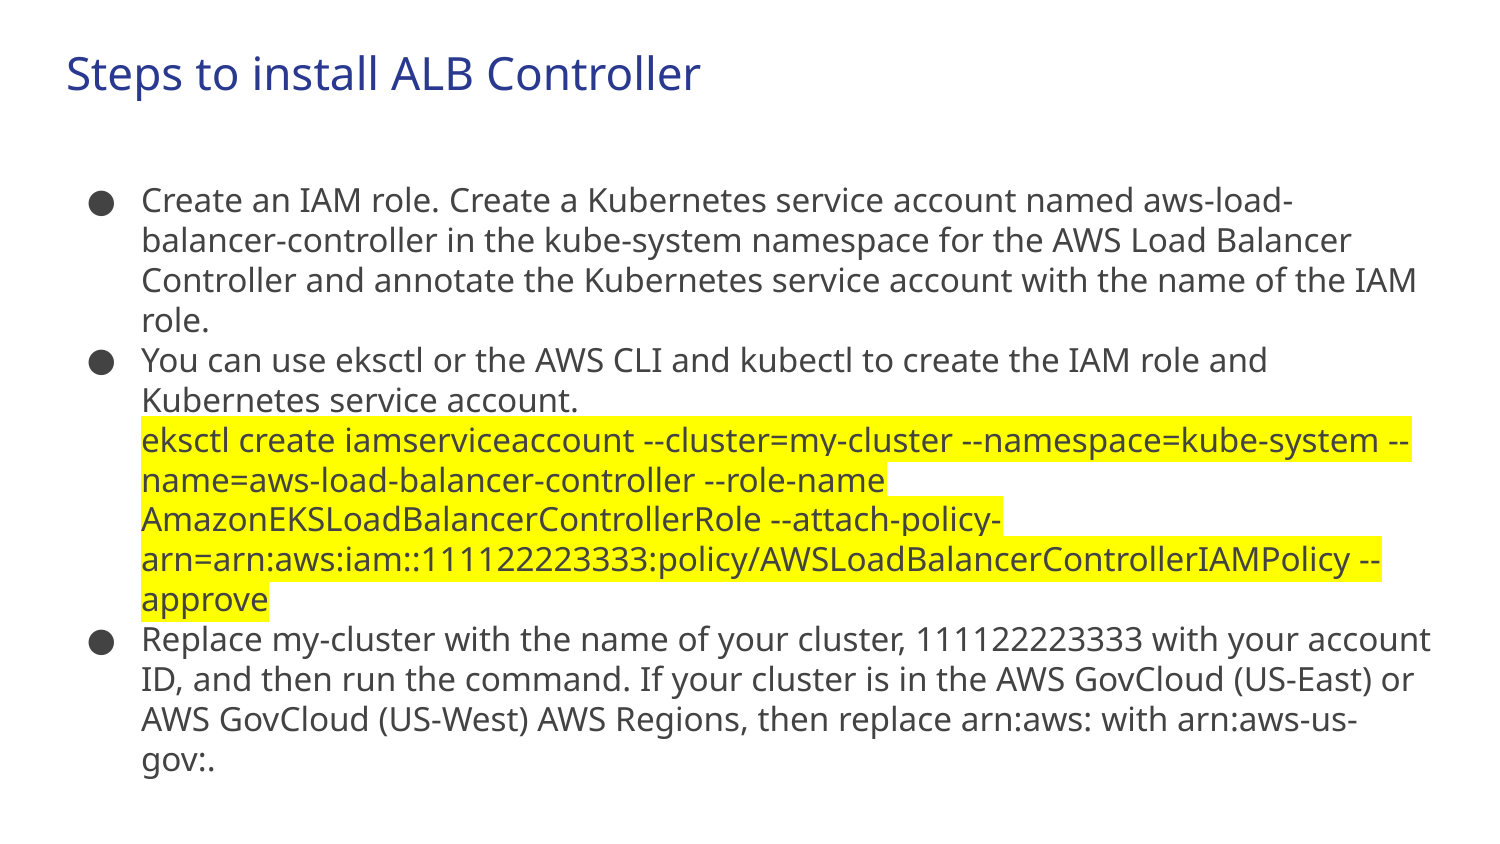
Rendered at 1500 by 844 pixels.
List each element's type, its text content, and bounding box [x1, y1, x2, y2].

text_box Create an IAM role. Create a Kubernetes service account named aws-load-balancer-controller in the kube-system namespace for the AWS Load Balancer Controller and annotate the Kubernetes service account with the name of the IAM role. You can use eksctl or the AWS CLI and kubectl to create the IAM role and Kubernetes service account. eksctl create iamserviceaccount --cluster=my-cluster --namespace=kube-system --name=aws-load-balancer-controller --role-name AmazonEKSLoadBalancerControllerRole --attach-policy-arn=arn:aws:iam::111122223333:policy/AWSLoadBalancerControllerIAMPolicy --approve Replace my-cluster with the name of your cluster, 111122223333 with your account ID, and then run the command. If your cluster is in the AWS GovCloud (US-East) or AWS GovCloud (US-West) AWS Regions, then replace arn:aws: with arn:aws-us-gov:. [51, 164, 1449, 844]
title Steps to install ALB Controller [51, 29, 1449, 130]
